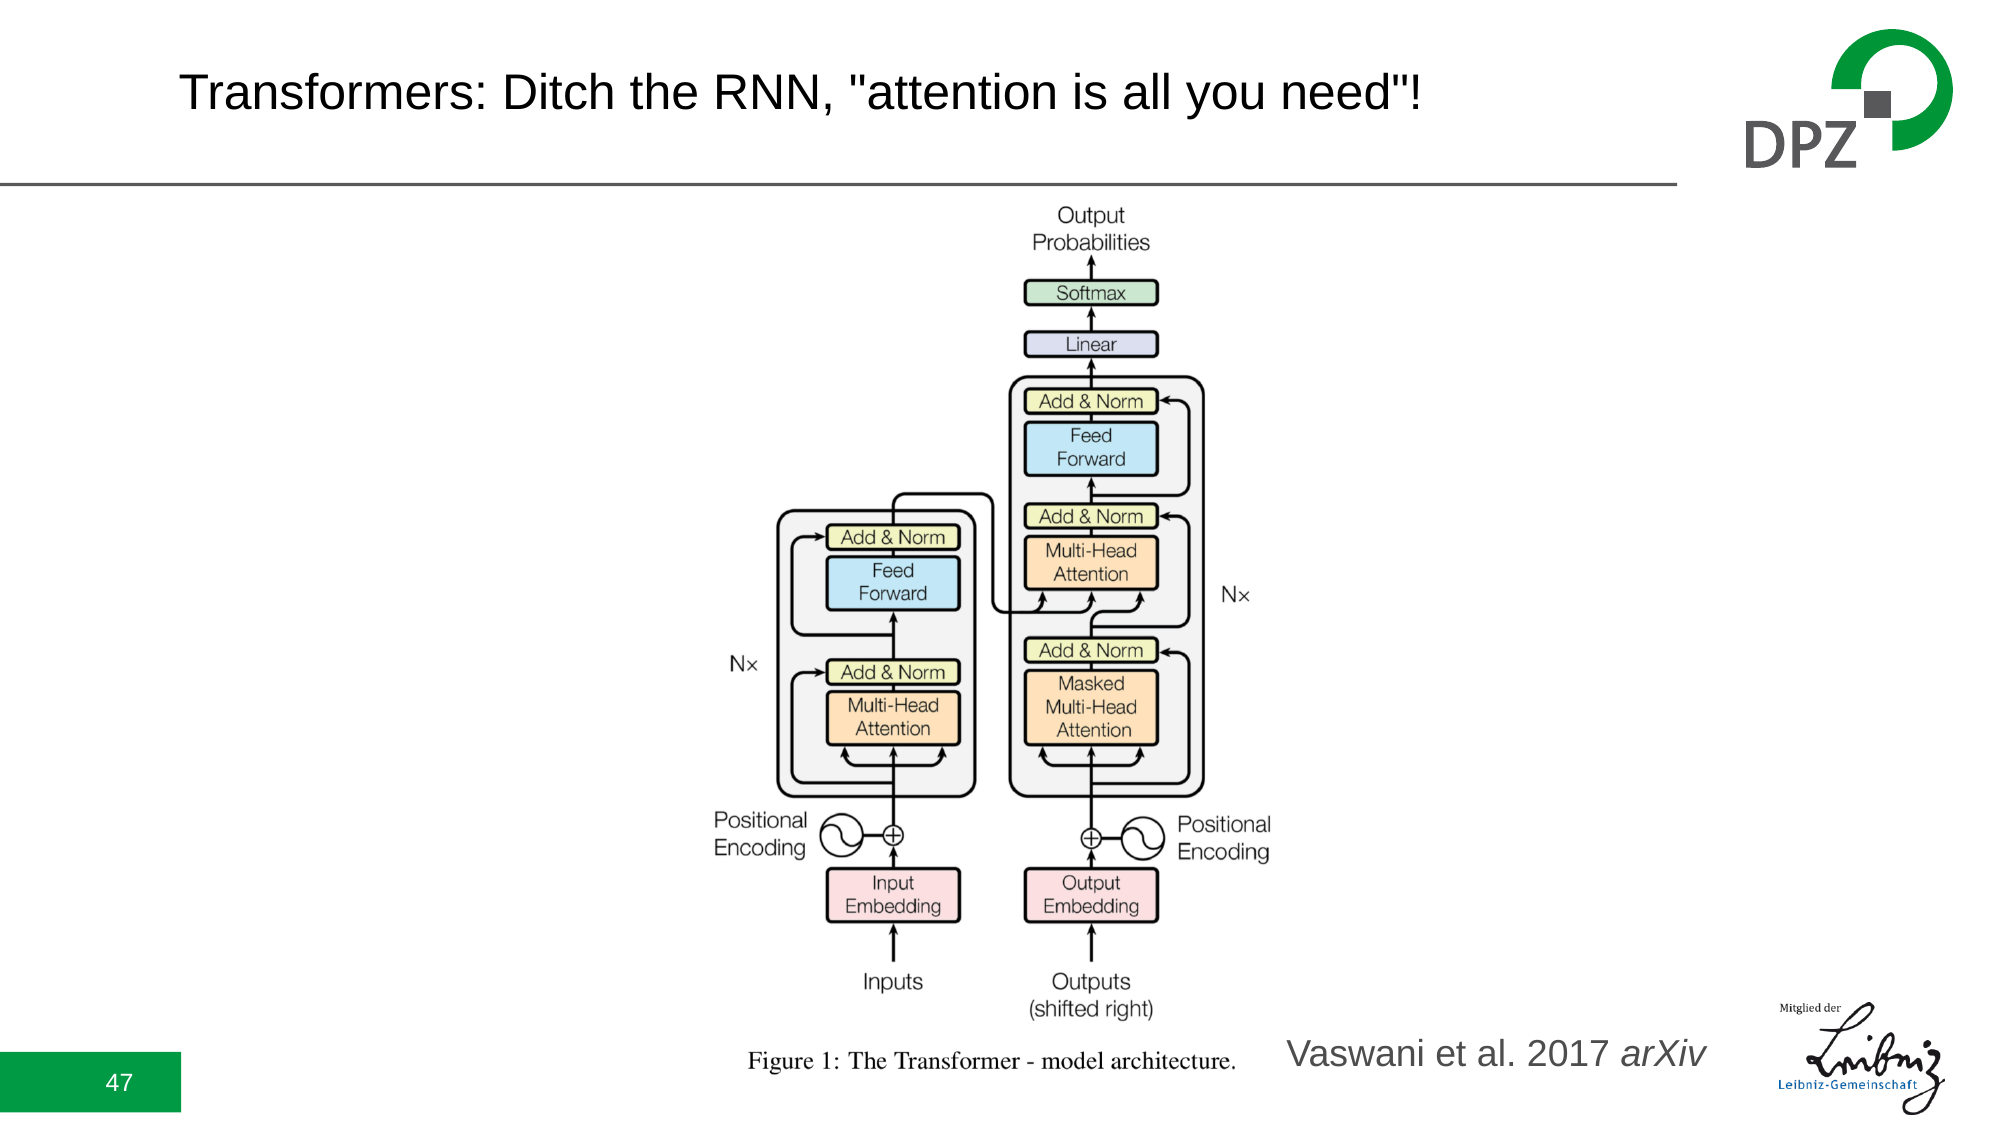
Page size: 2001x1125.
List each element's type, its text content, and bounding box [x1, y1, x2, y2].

slide_number 47 [0, 1058, 149, 1123]
picture [1779, 1002, 1945, 1115]
text_box Vaswani et al. 2017 arXiv [1371, 1021, 1745, 1082]
picture [632, 188, 1368, 1083]
title Transformers: Ditch the RNN, "attention is all you need"! [163, 42, 1579, 137]
